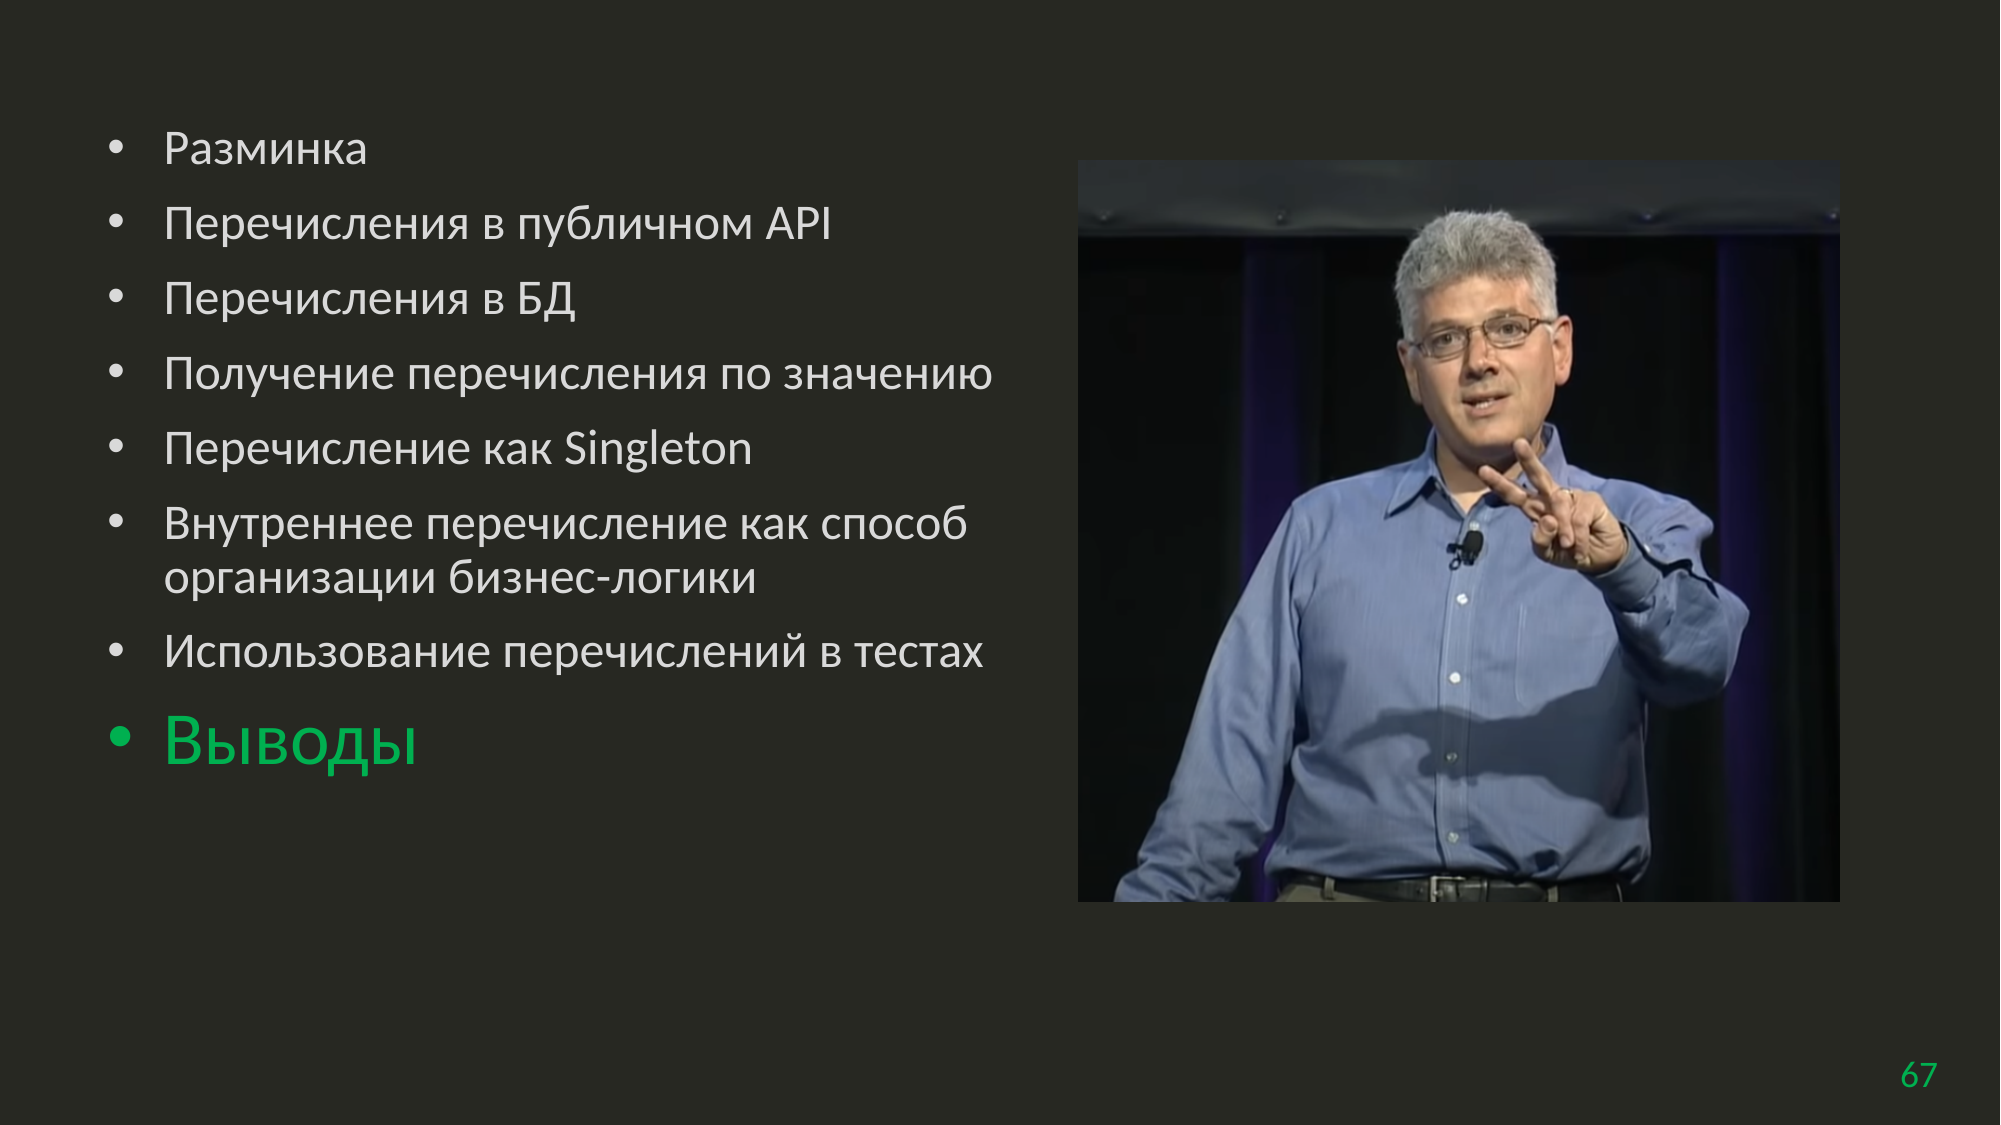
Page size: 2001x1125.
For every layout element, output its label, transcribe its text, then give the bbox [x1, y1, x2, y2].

picture [1078, 160, 1840, 902]
text_box Разминка Перечисления в публичном API Перечисления в БД Получение перечисления по значению Перечисление как Singleton Внутреннее перечисление как способ организации бизнес-логики Использование перечислений в тестах Выводы [92, 114, 1024, 1061]
slide_number 67 [1809, 1042, 1953, 1103]
